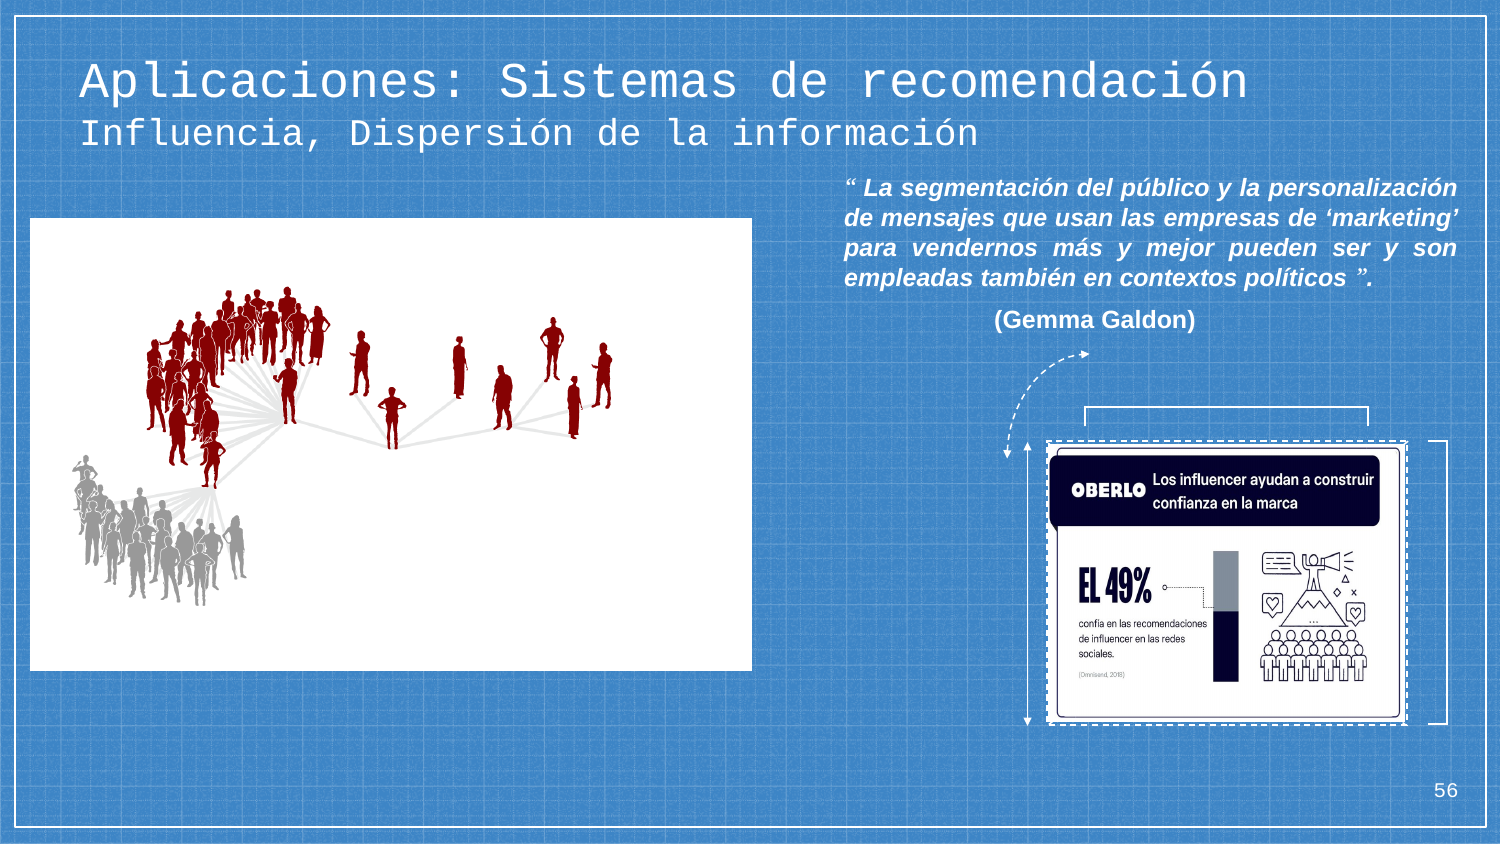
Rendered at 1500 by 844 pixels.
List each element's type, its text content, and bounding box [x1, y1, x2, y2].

picture [0, 0, 1500, 844]
slide_number 56 [1398, 761, 1474, 810]
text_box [984, 375, 1448, 727]
text_box “ La segmentación del público y la personalización de mensajes que usan las empresas de ‘marketing’ para vendernos más y mejor pueden ser y son empleadas también en contextos políticos ”. (Gemma Galdon) [829, 156, 1474, 347]
text_box Aplicaciones: Sistemas de recomendación Influencia, Dispersión de la información [64, 40, 1399, 161]
